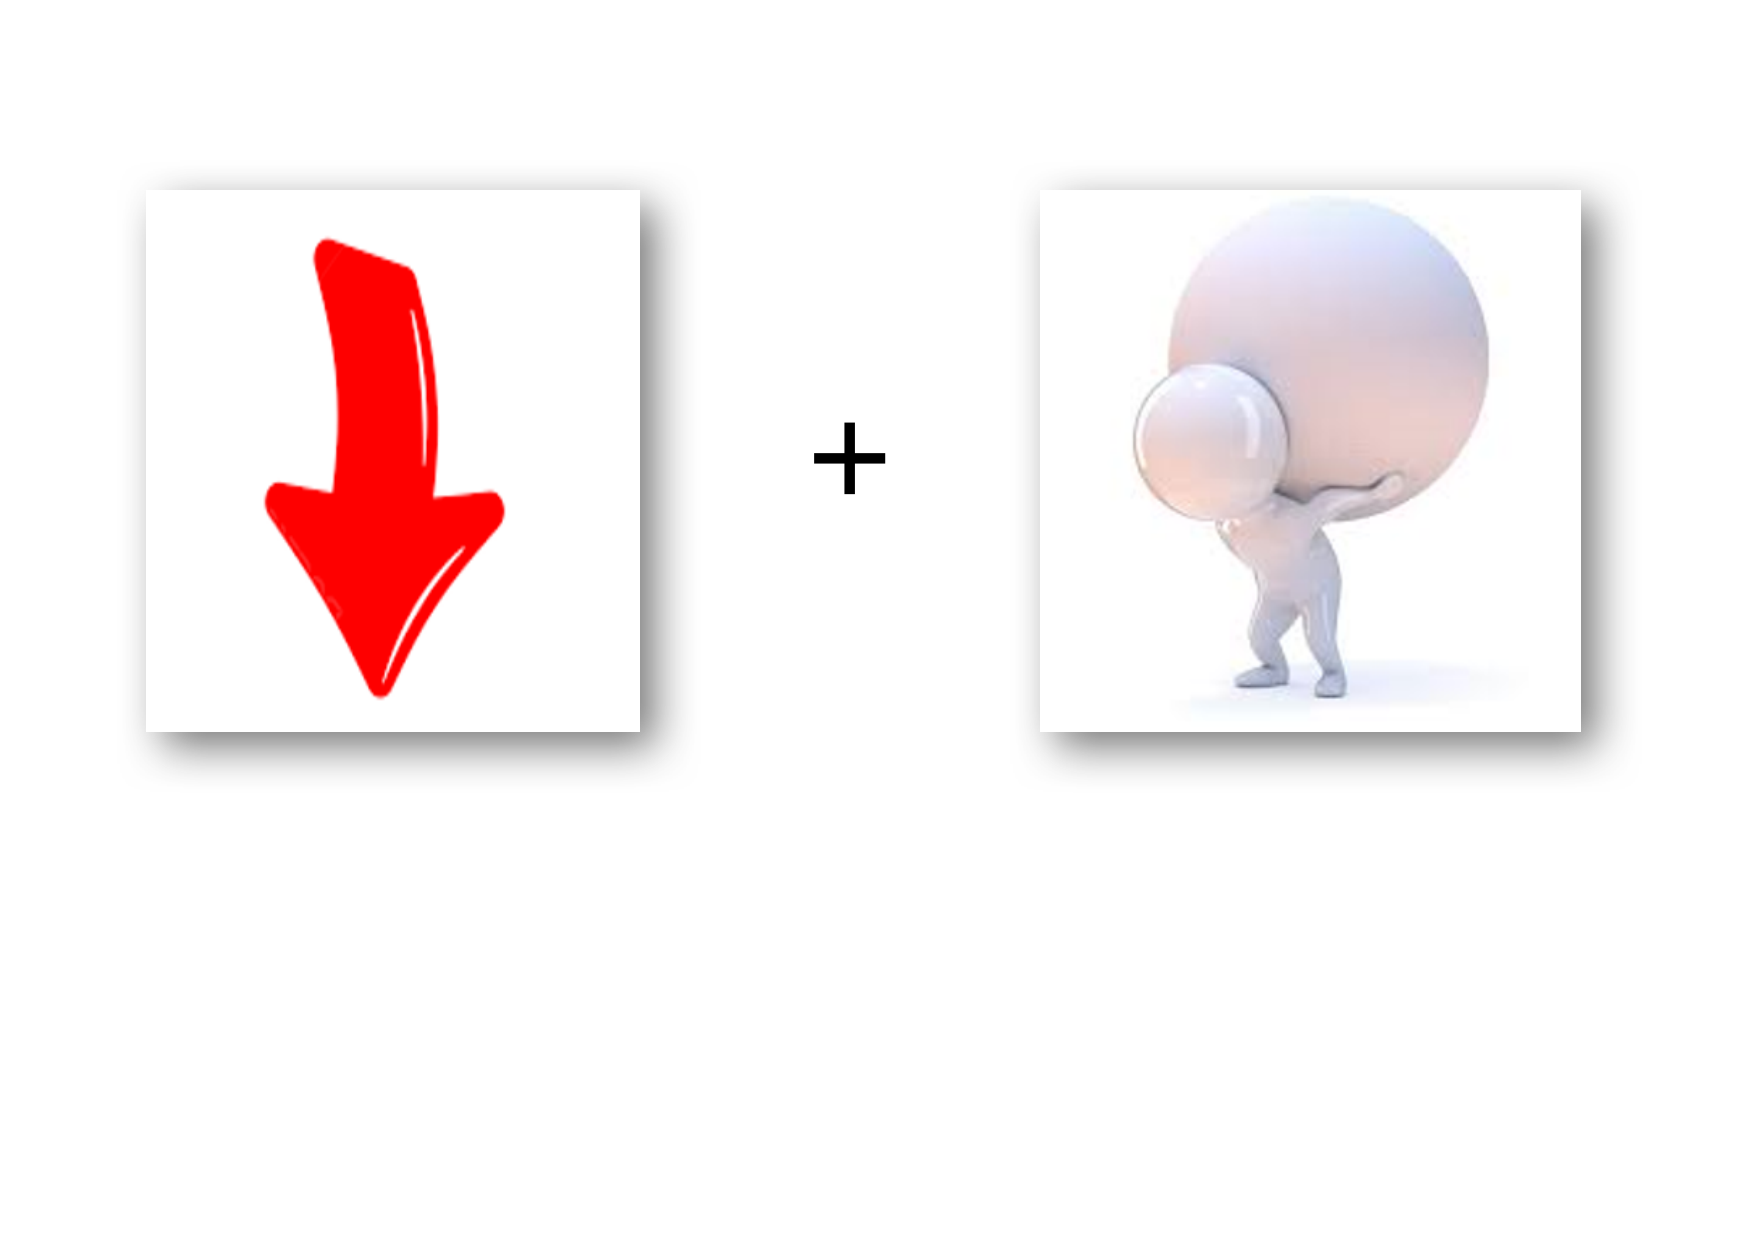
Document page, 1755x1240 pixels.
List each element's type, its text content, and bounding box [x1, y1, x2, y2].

picture [146, 190, 640, 732]
text_box + [792, 354, 925, 545]
picture [1040, 190, 1581, 732]
